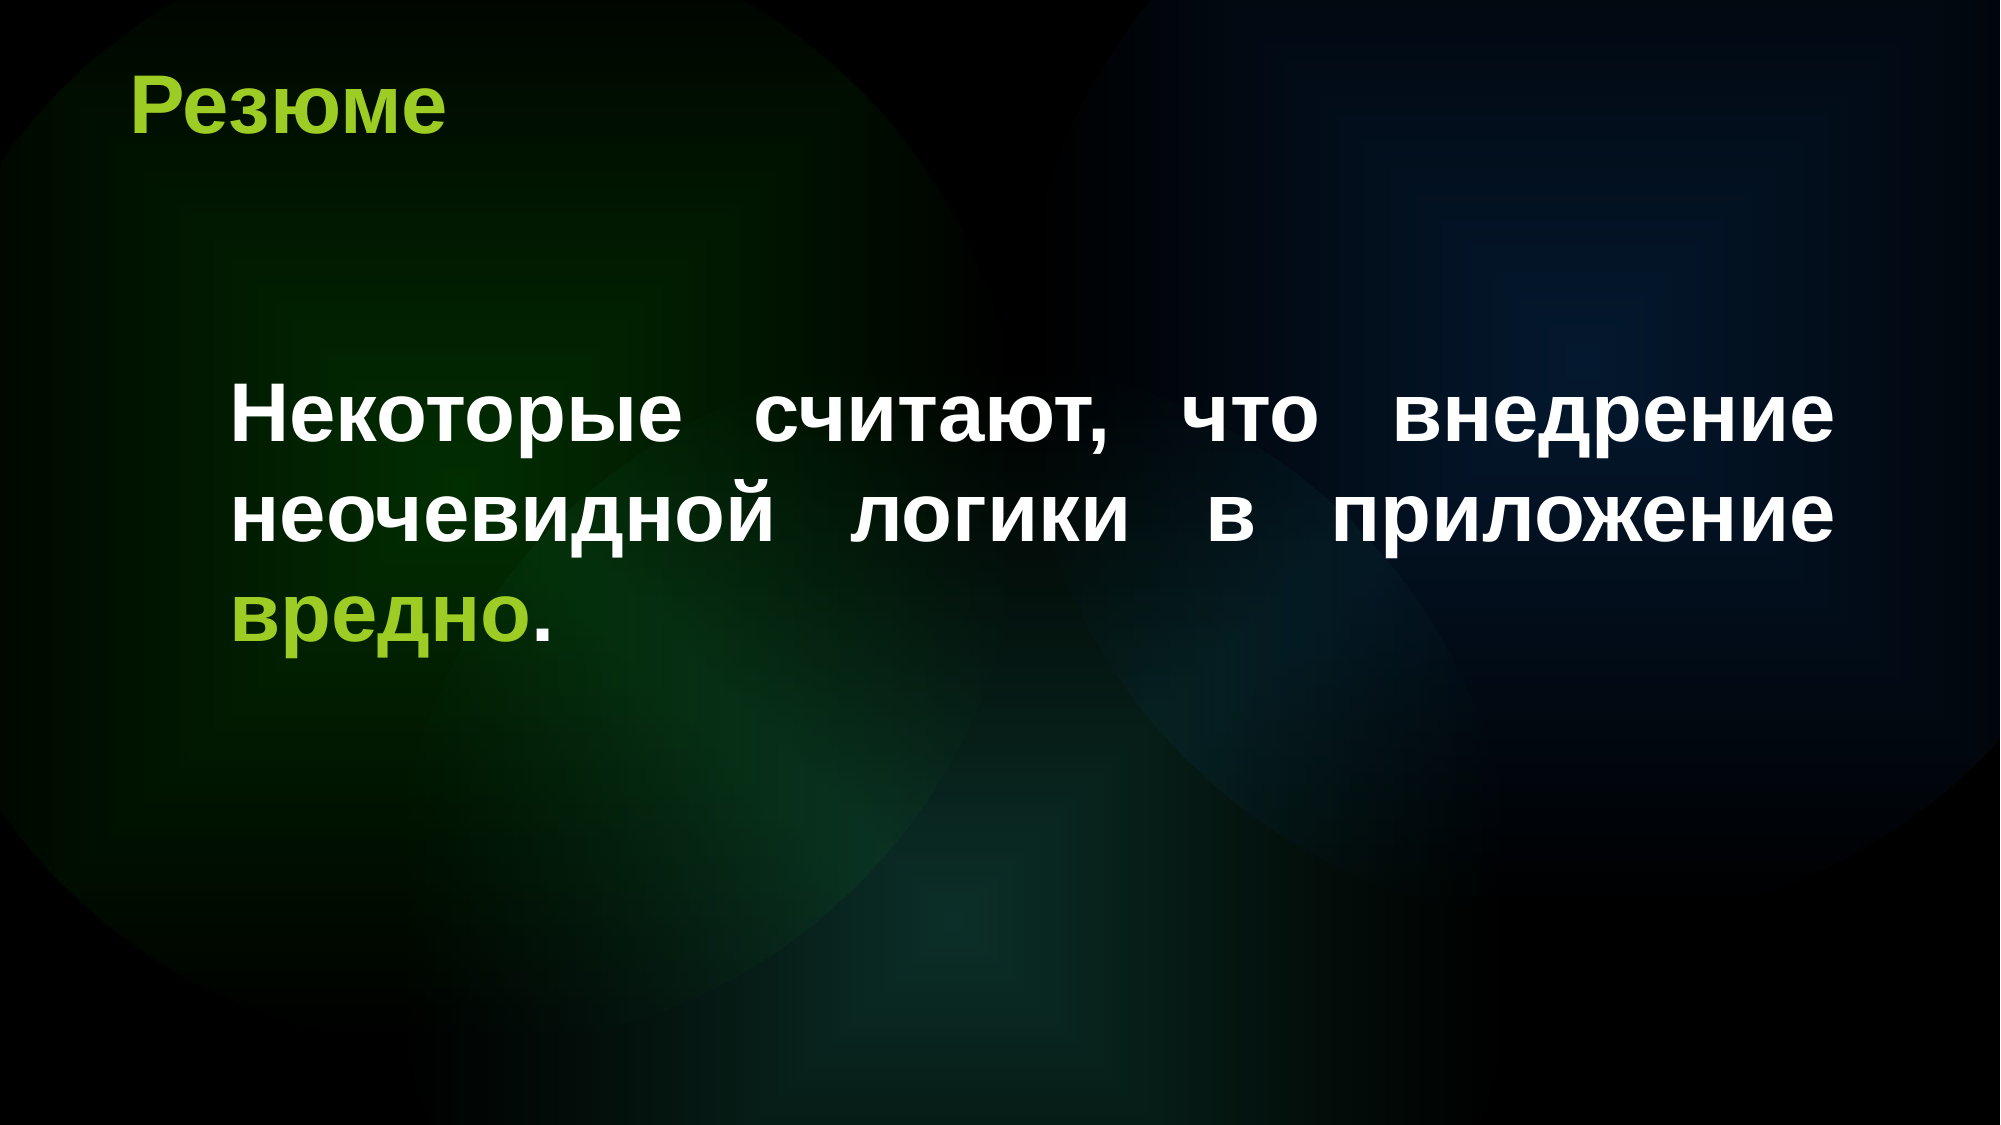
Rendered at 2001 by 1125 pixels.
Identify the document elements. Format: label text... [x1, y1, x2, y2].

text_box Некоторые считают, что внедрение неочевидной логики в приложение вредно. [225, 354, 1842, 663]
text_box Резюме [124, 73, 1209, 153]
